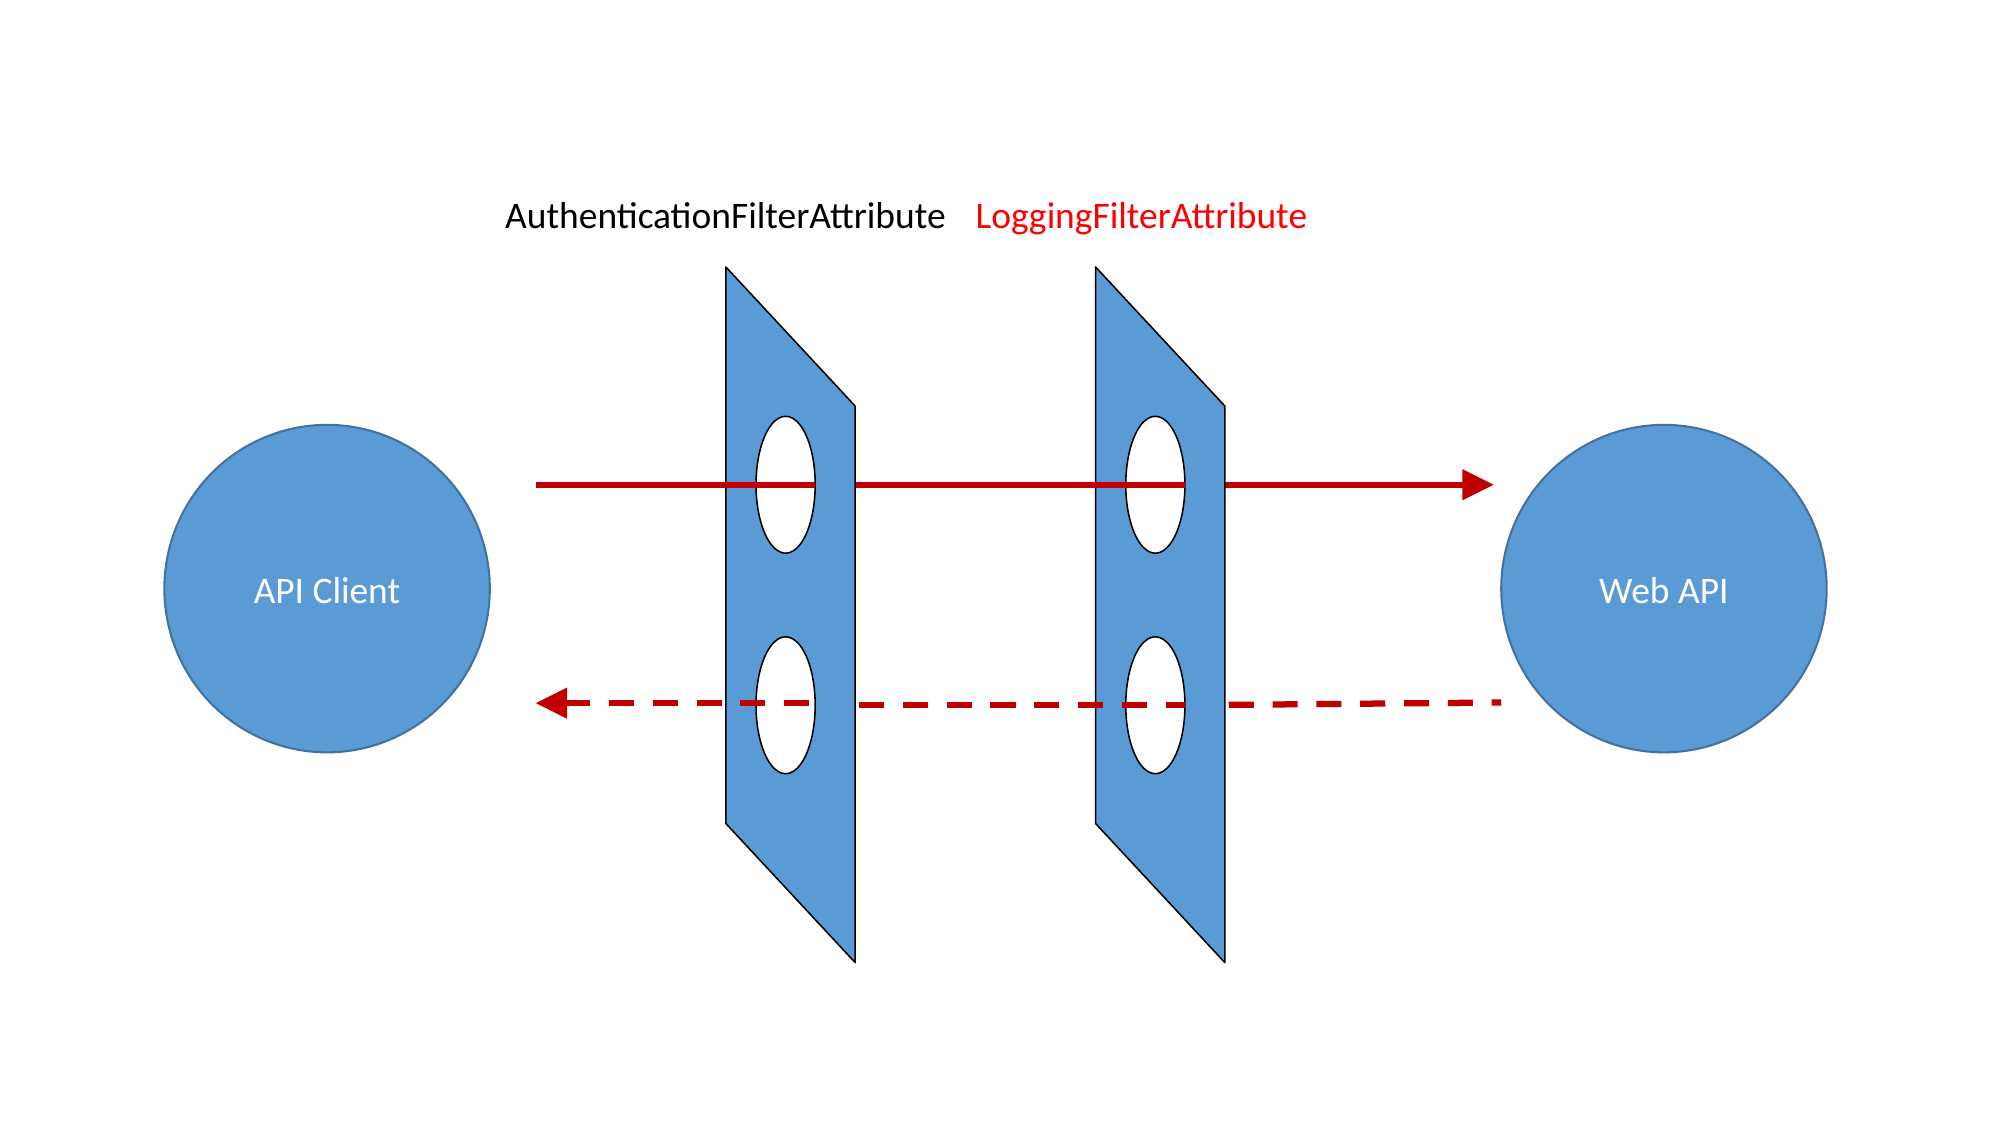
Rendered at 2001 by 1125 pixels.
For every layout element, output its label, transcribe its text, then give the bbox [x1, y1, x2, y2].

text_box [1225, 702, 1502, 706]
text_box Web API [1500, 423, 1828, 754]
text_box LoggingFilterAttribute [960, 183, 1323, 244]
text_box AuthenticationFilterAttribute [490, 183, 960, 244]
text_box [725, 266, 856, 963]
text_box API Client [163, 423, 491, 754]
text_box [1095, 266, 1225, 963]
